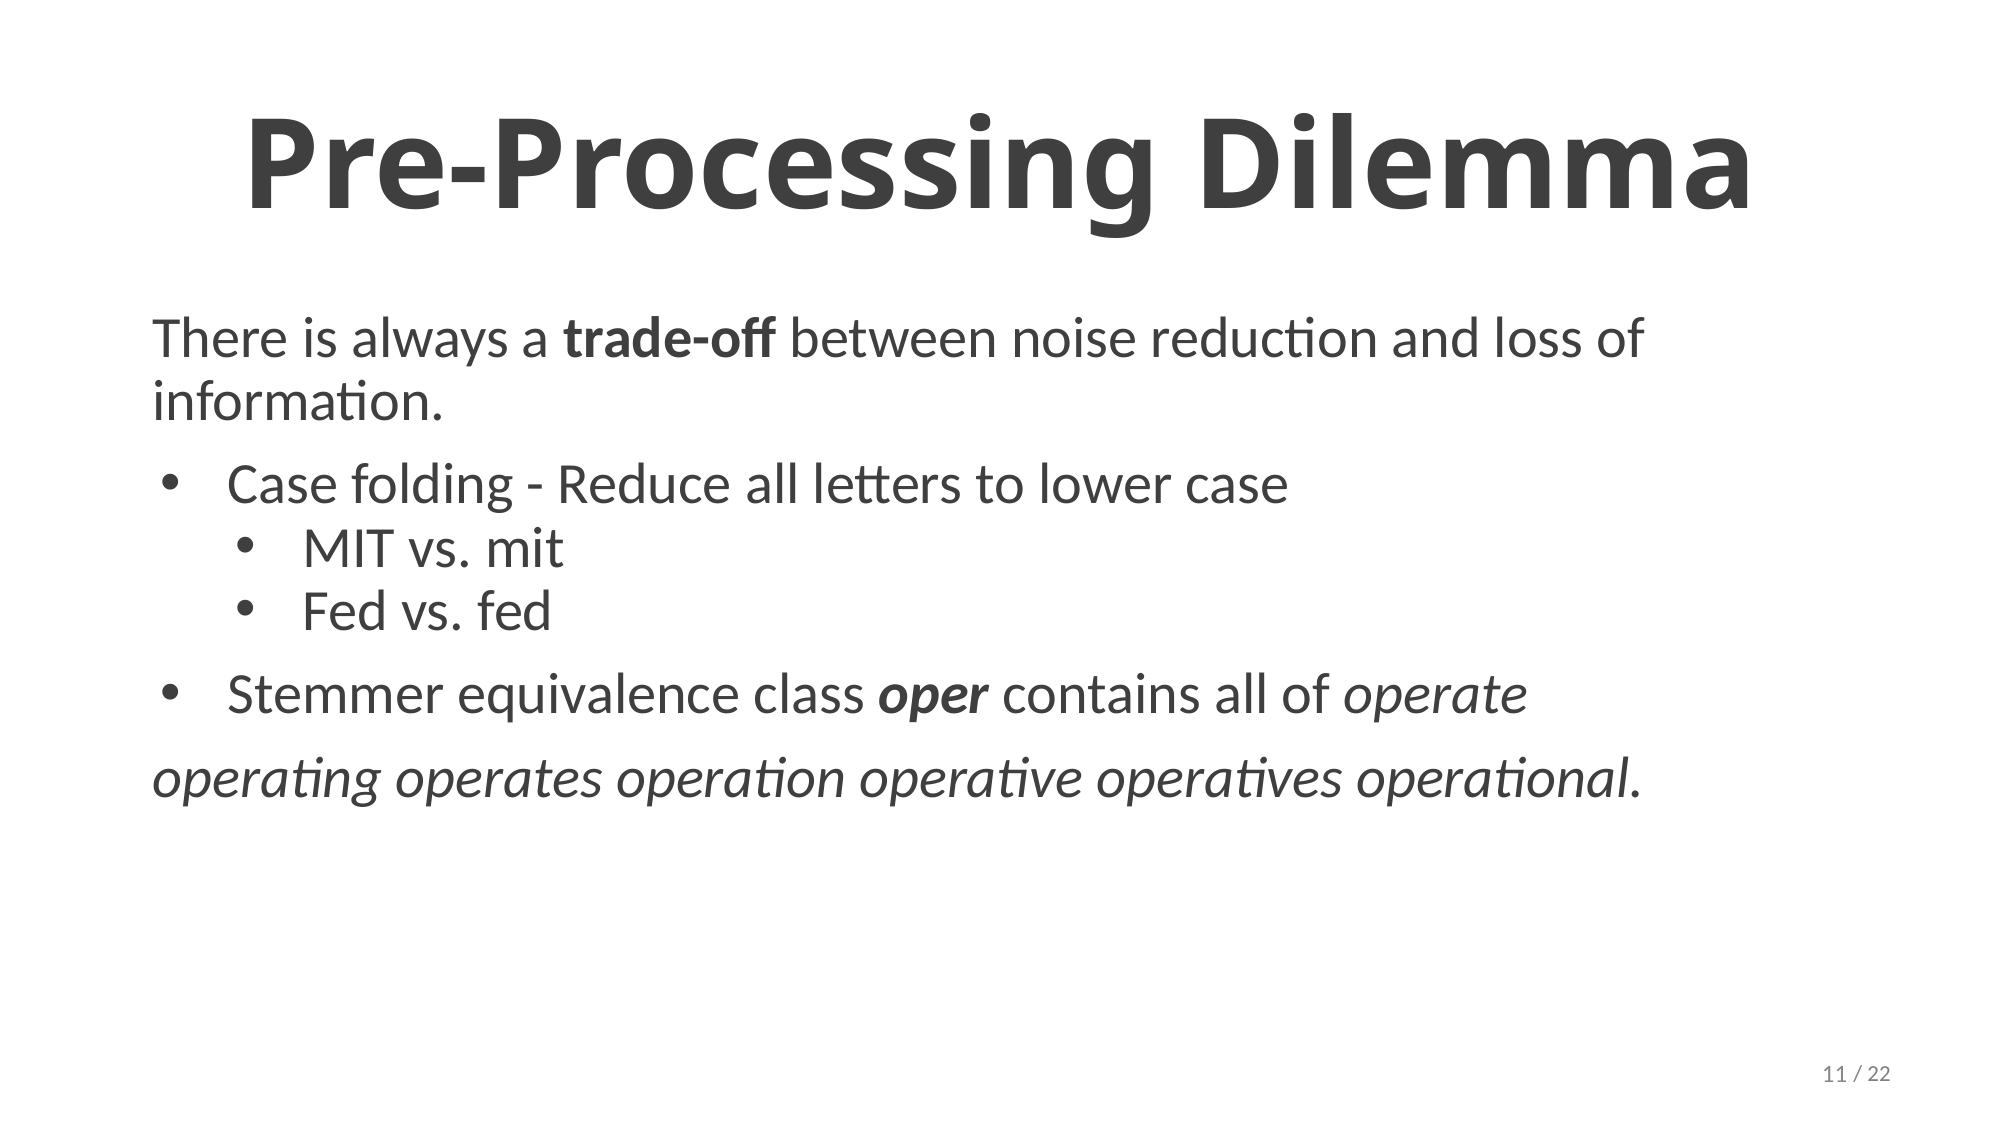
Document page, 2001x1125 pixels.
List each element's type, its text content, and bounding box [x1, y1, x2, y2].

slide_number ‹#› [1412, 1042, 1863, 1103]
title Pre-Processing Dilemma [137, 59, 1863, 278]
list There is always a trade-off between noise reduction and loss of information. Case folding - Reduce all letters to lower case MIT vs. mit Fed vs. fed Stemmer equivalence class oper contains all of operate operating operates operation operative operatives operational. [137, 299, 1863, 1014]
